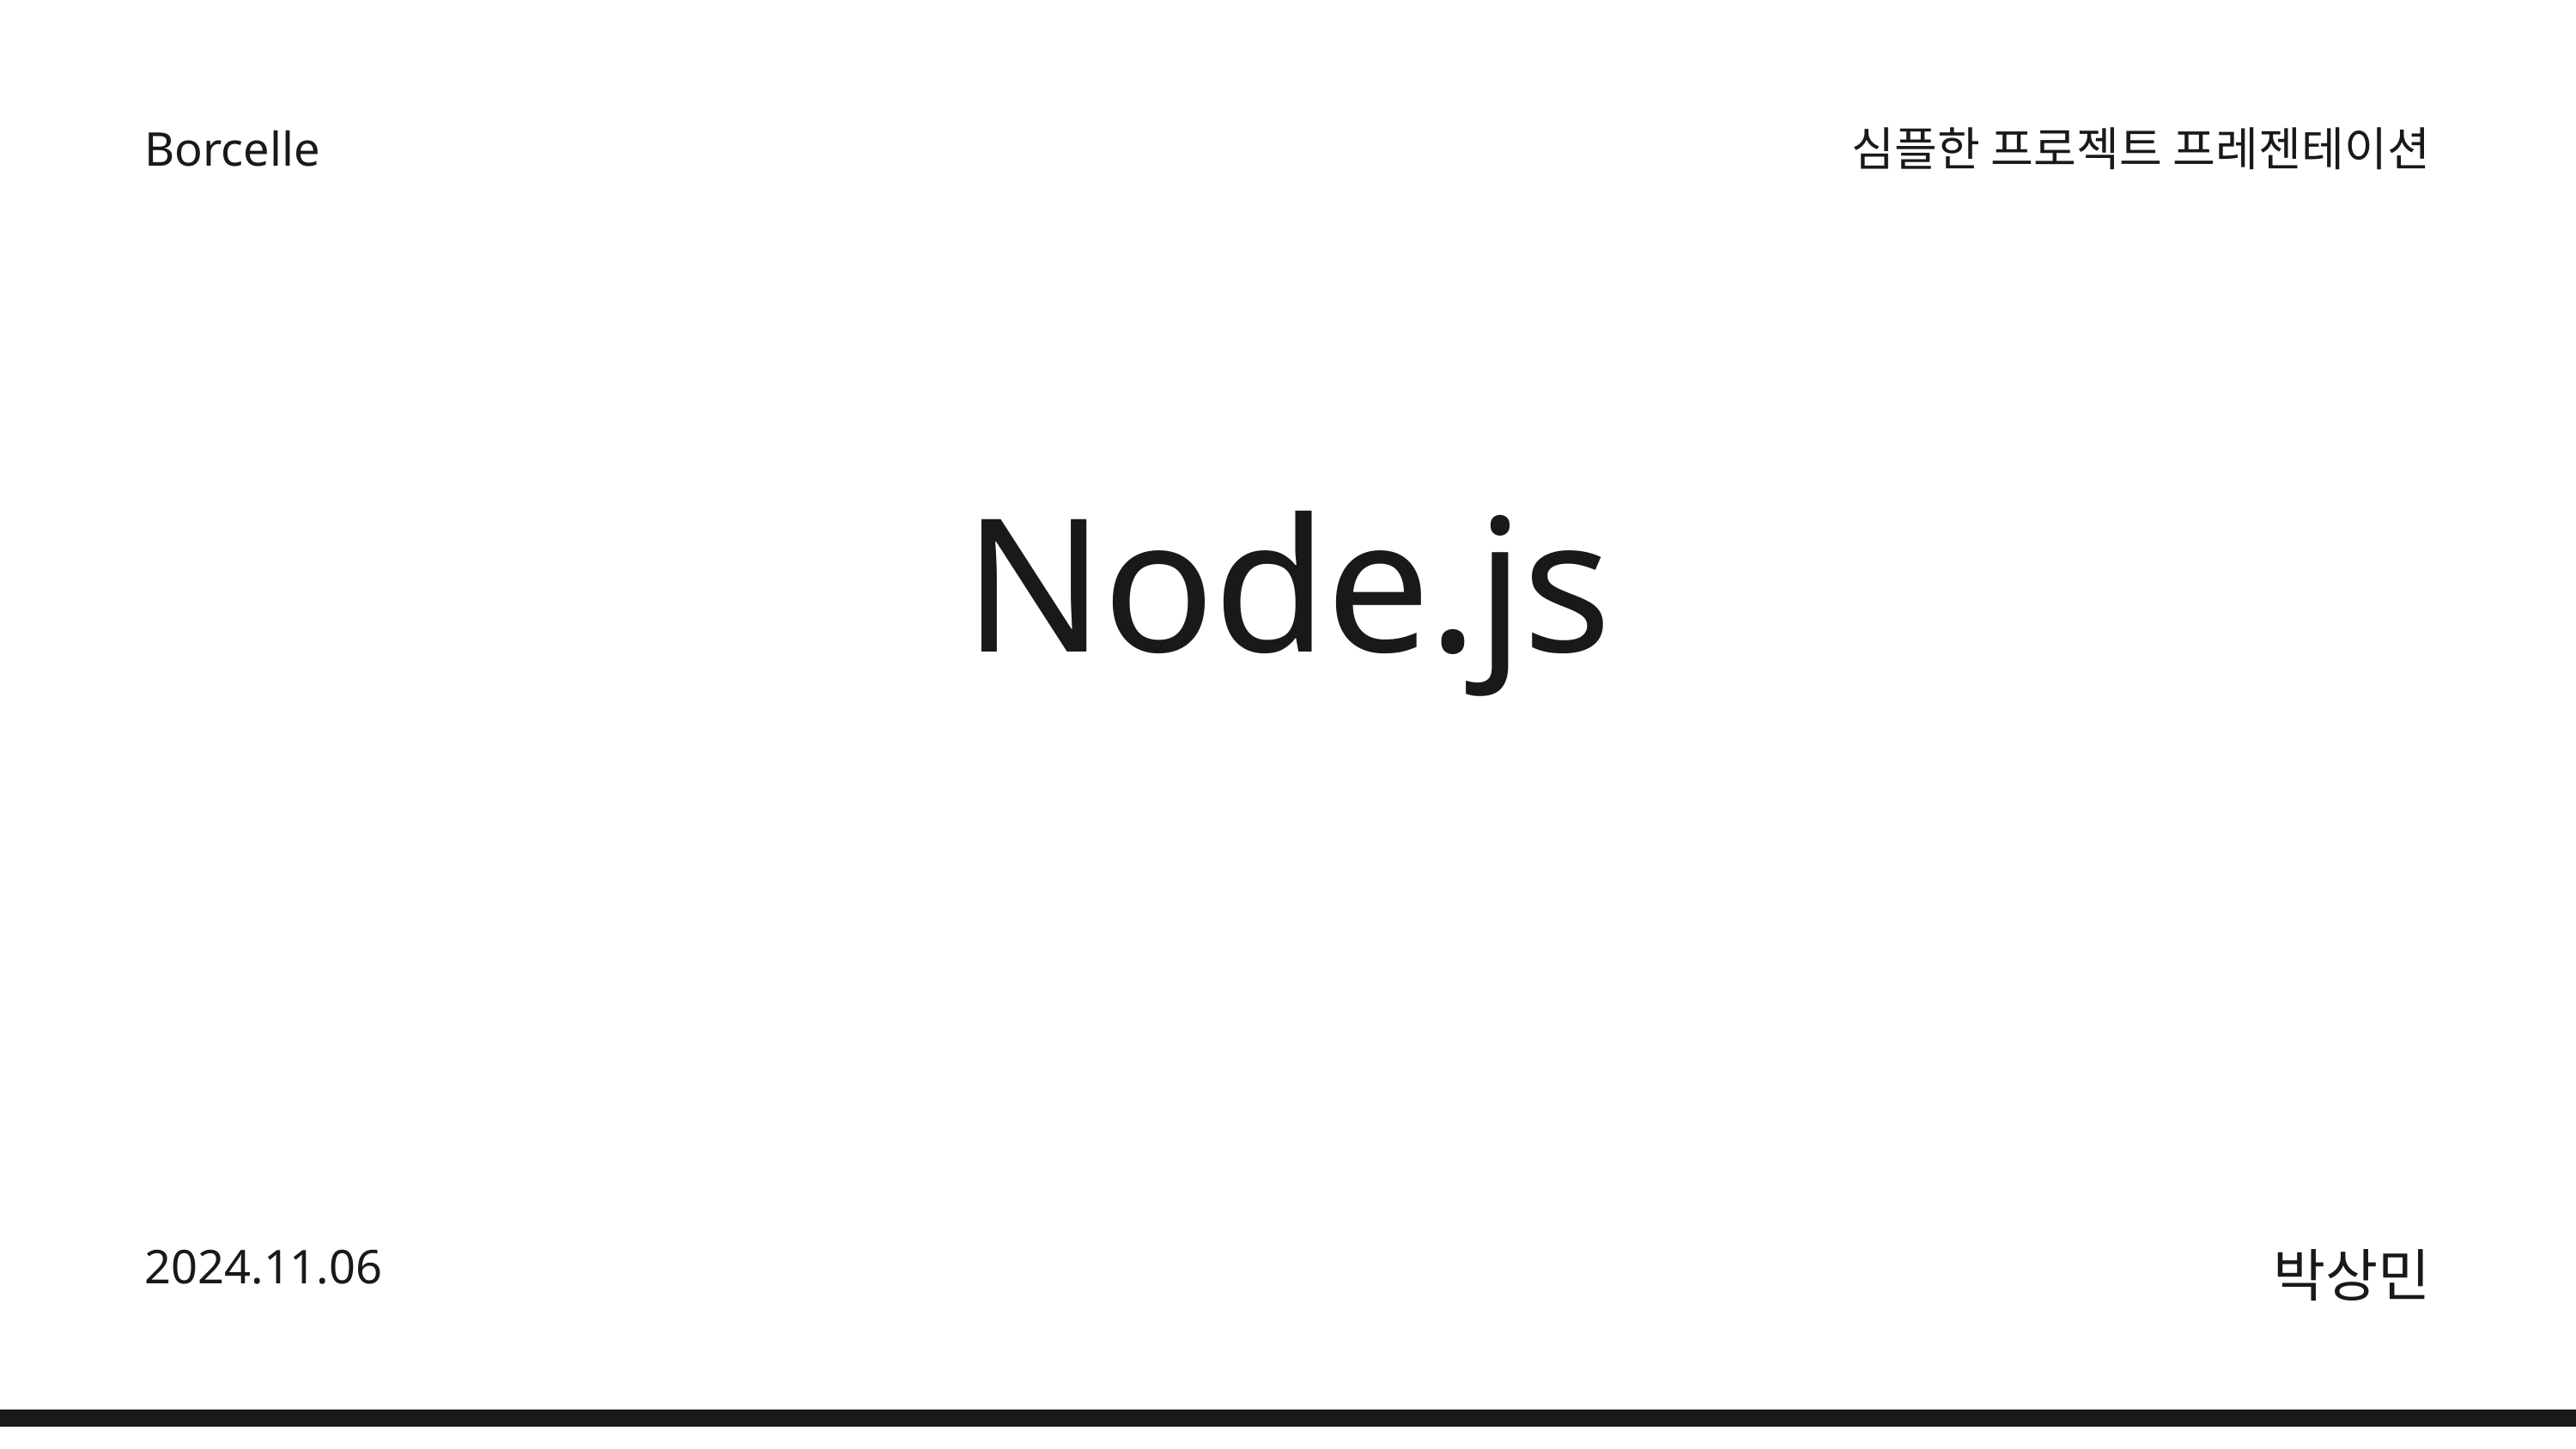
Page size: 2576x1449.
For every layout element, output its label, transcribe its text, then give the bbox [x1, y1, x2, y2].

text_box 2024.11.06 [144, 1228, 564, 1294]
text_box 박상민 [2221, 1228, 2432, 1308]
text_box 심플한 프로젝트 프레젠테이션 [1685, 110, 2432, 175]
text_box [0, 1409, 2576, 1427]
text_box Borcelle [144, 110, 377, 175]
text_box Node.js [564, 476, 2012, 690]
